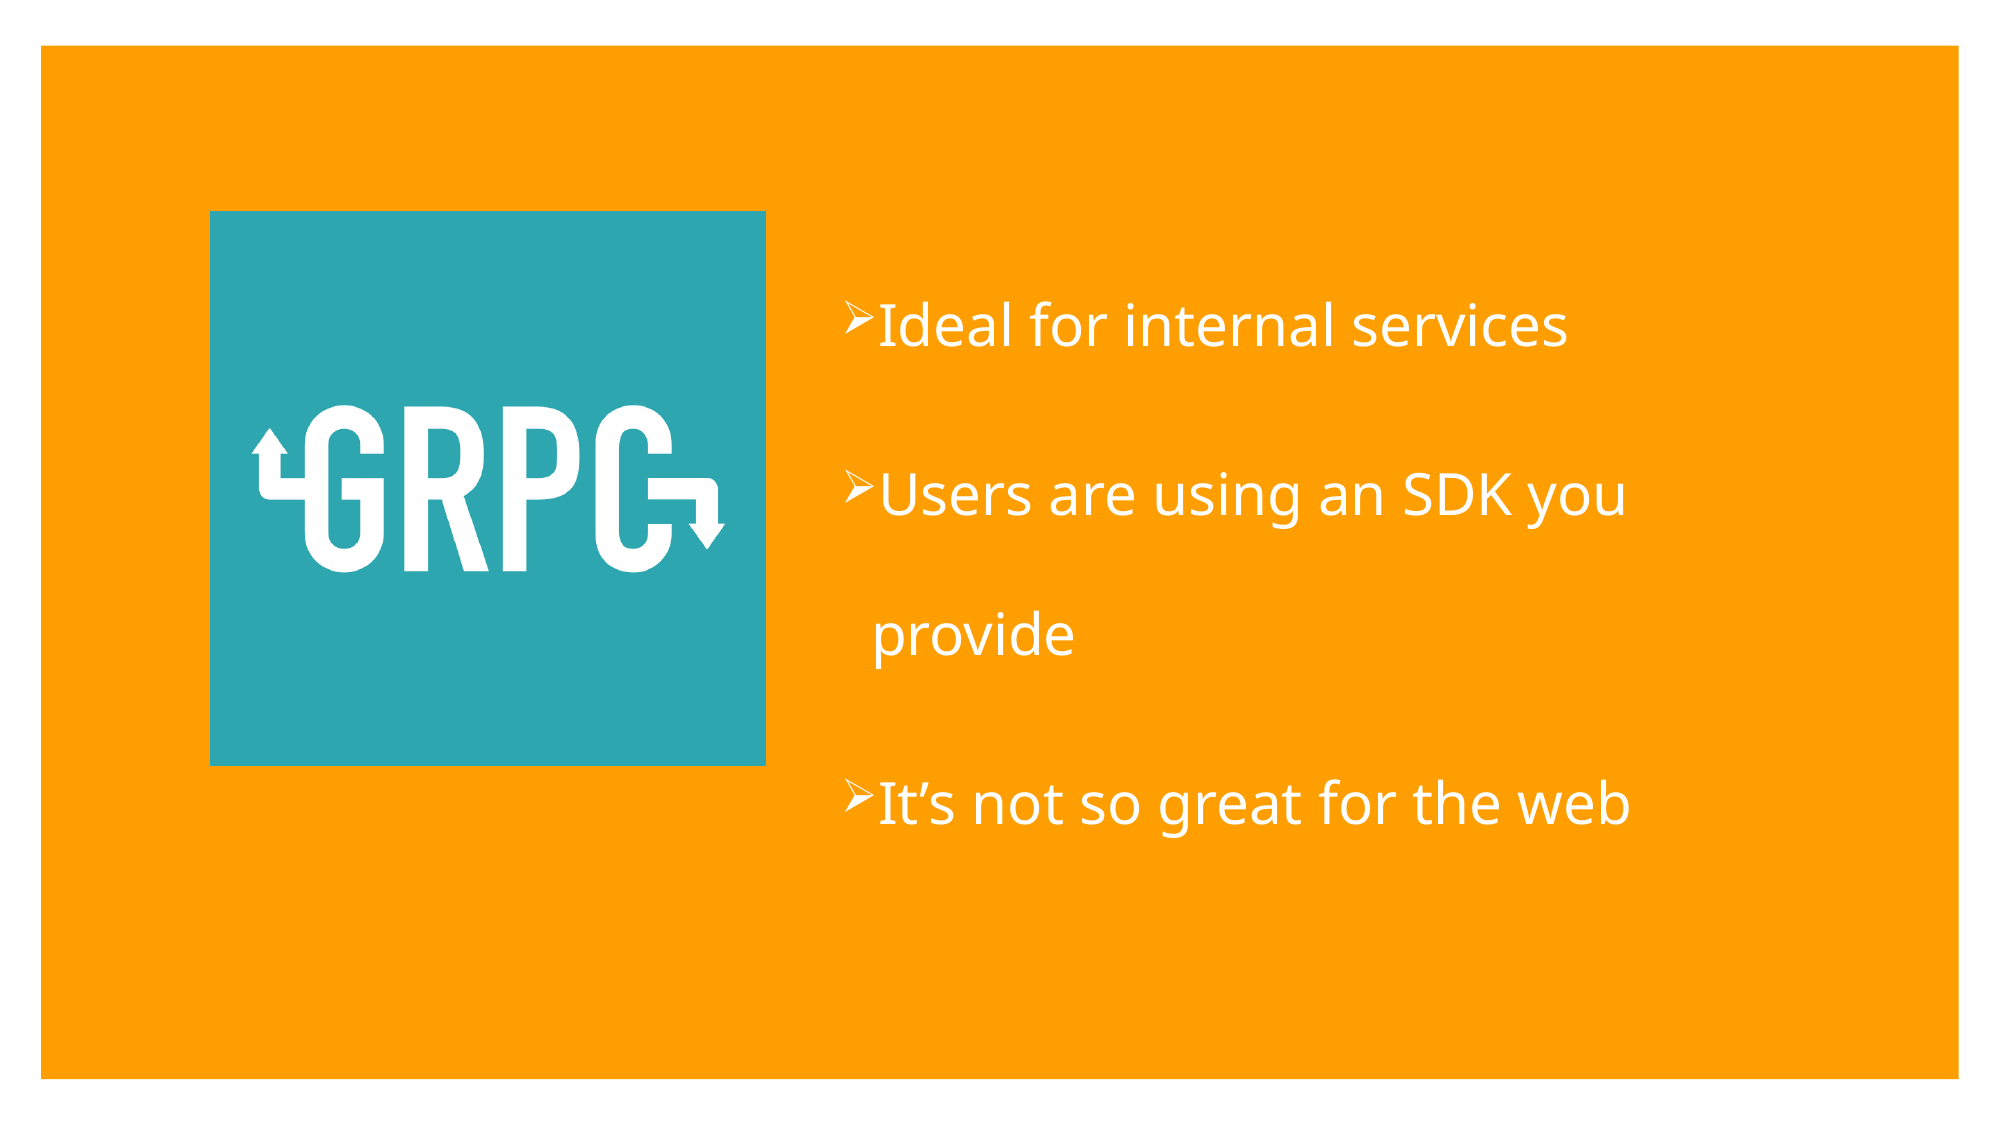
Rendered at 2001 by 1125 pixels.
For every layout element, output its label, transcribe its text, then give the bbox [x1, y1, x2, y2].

text_box [0, 0, 2000, 1125]
list Ideal for internal services Users are using an SDK you provide It’s not so great for the web [818, 211, 1807, 1000]
text_box [40, 44, 1960, 1081]
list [210, 210, 766, 767]
